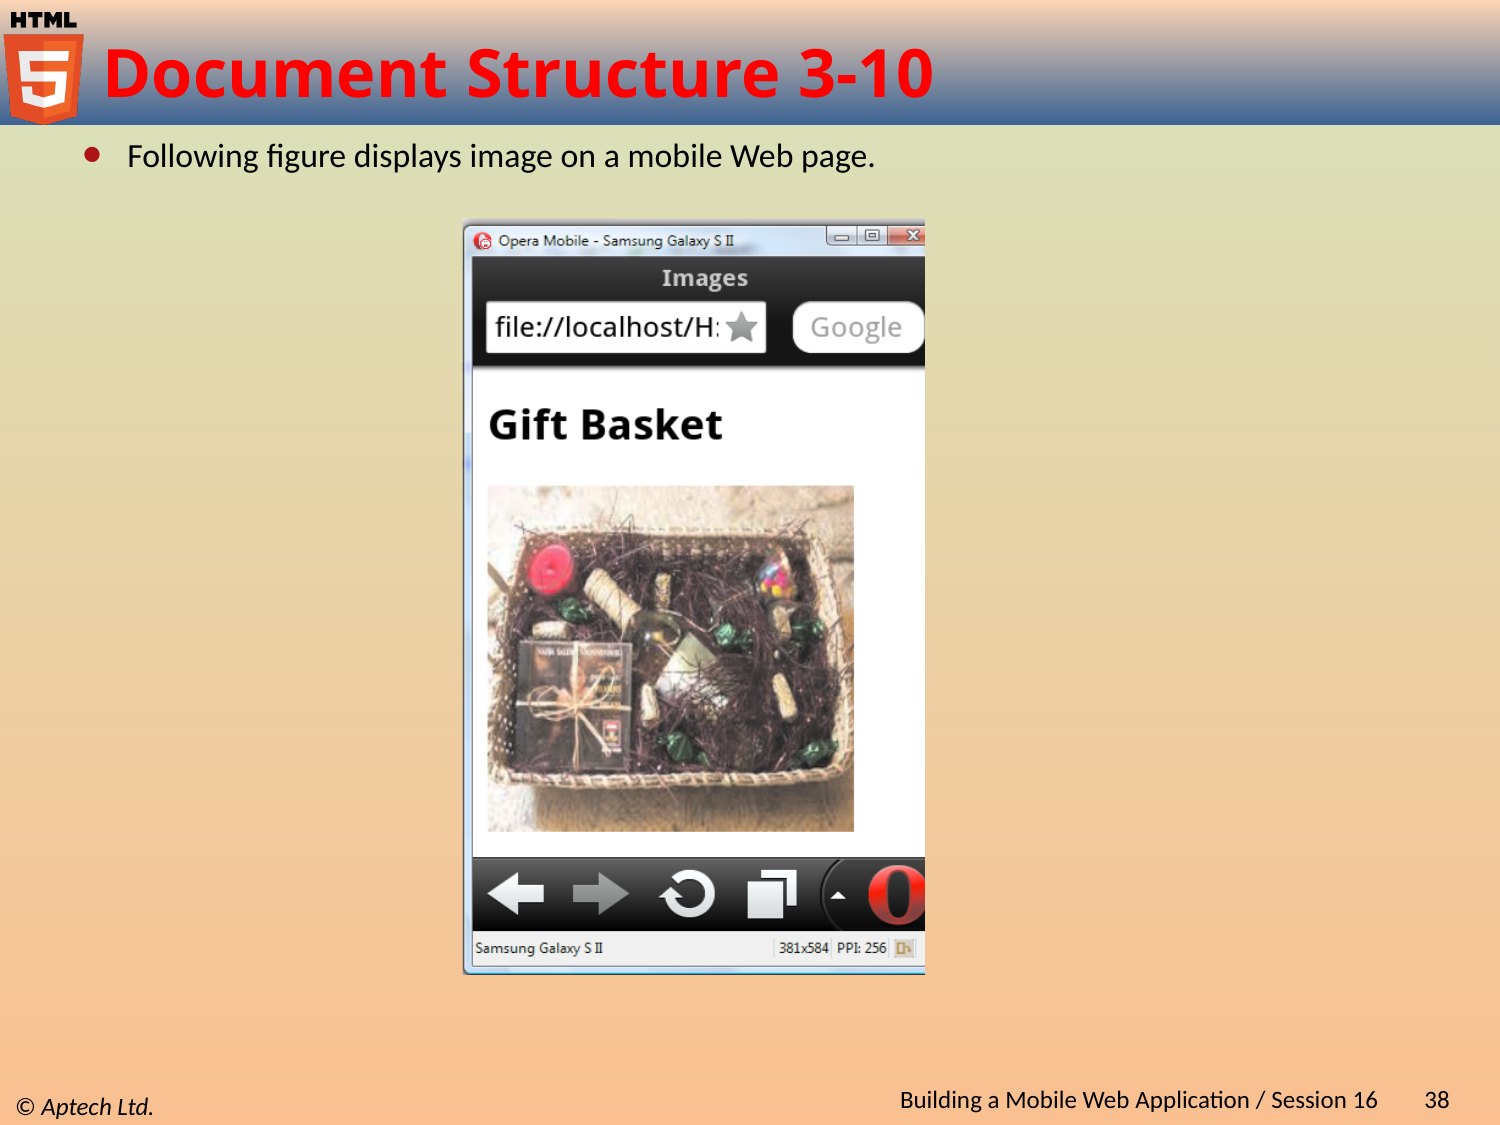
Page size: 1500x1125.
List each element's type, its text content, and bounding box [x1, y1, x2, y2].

slide_number 38 [1400, 1084, 1465, 1113]
footer Building a Mobile Web Application / Session 16 [412, 1084, 1400, 1113]
title Document Structure 3-10 [87, 37, 1338, 106]
text_box Following figure displays image on a mobile Web page. [37, 137, 1375, 213]
picture [0, 12, 100, 125]
picture [462, 218, 926, 976]
